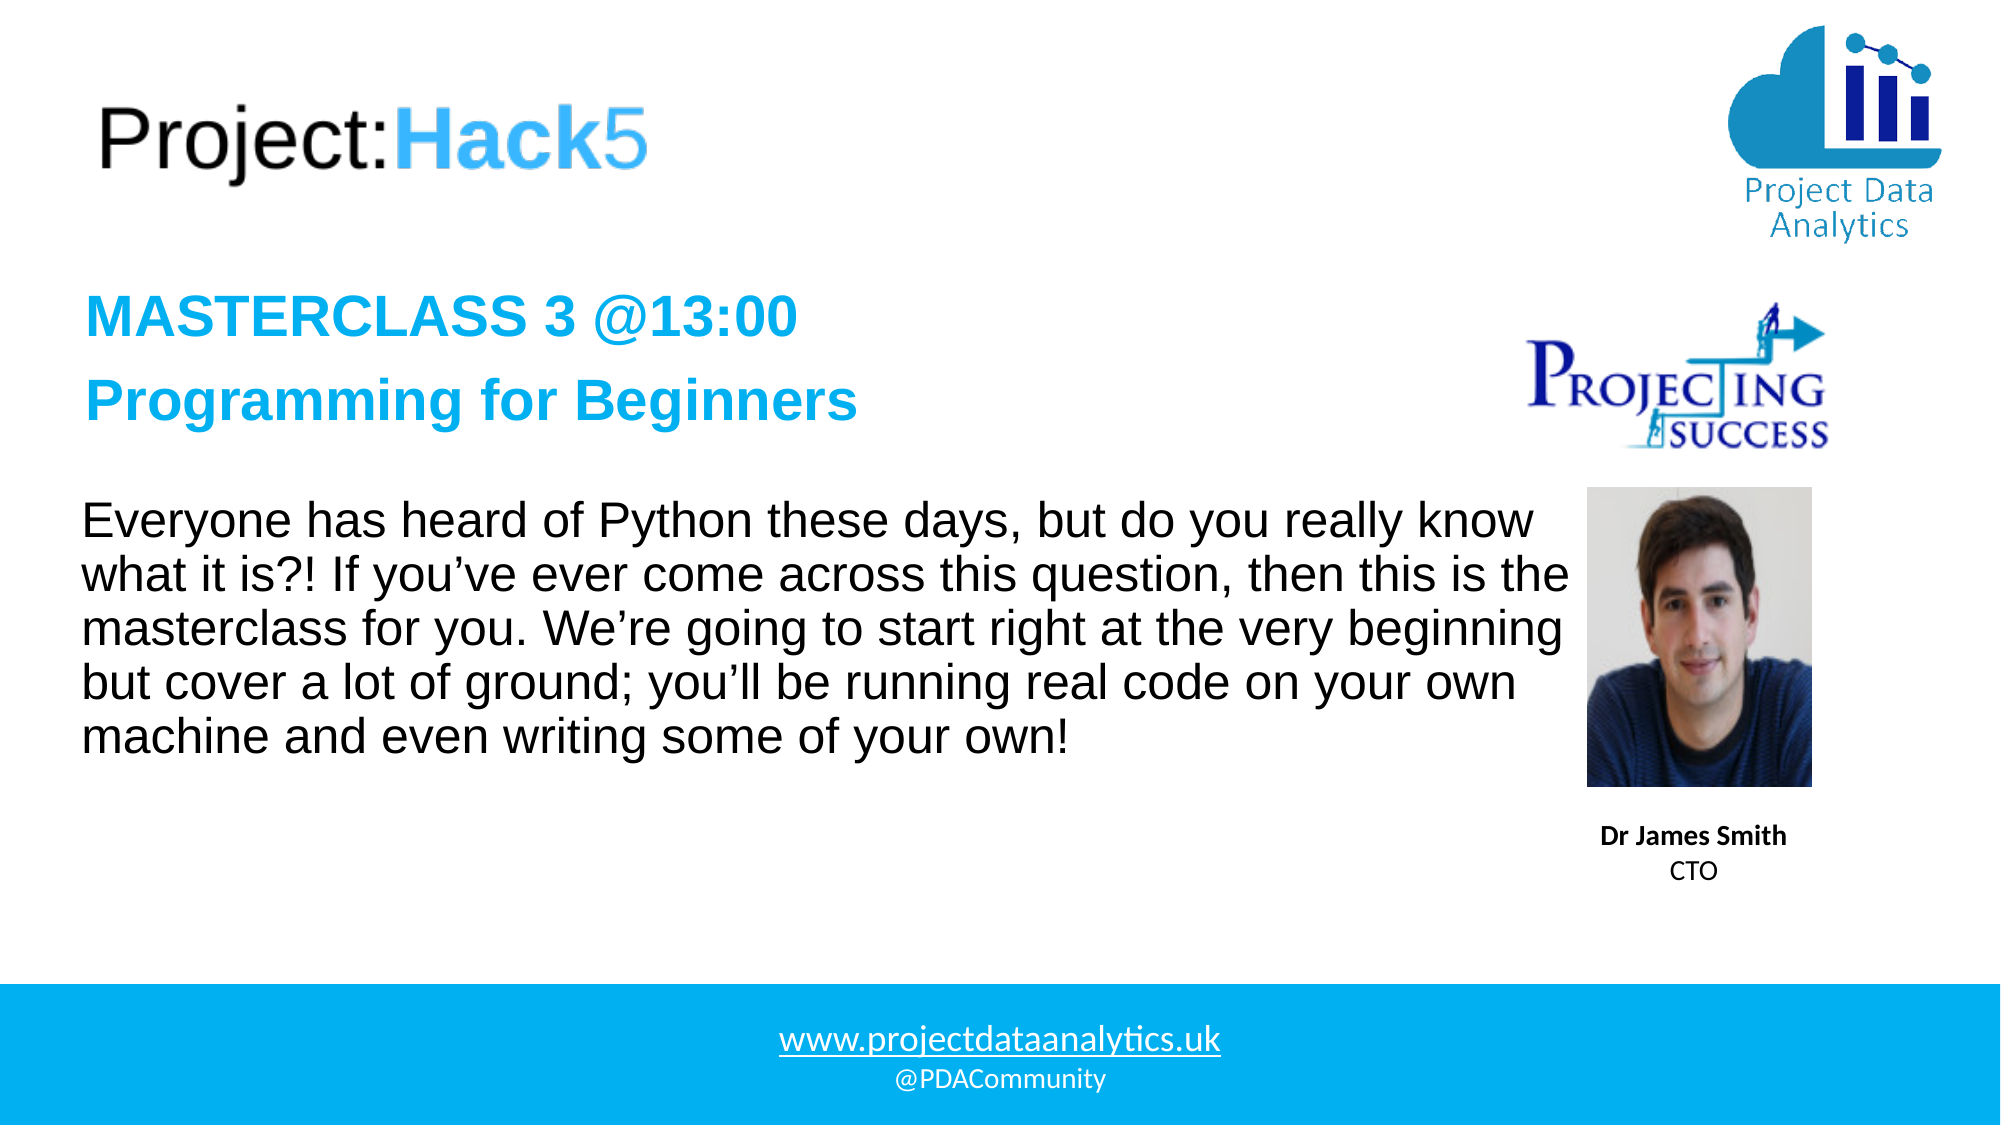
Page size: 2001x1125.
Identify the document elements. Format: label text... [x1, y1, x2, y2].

picture [0, 0, 764, 560]
picture [1703, 0, 1966, 248]
picture [1587, 487, 1812, 787]
text_box MASTERCLASS 3 @13:00 Programming for Beginners [70, 279, 875, 441]
text_box Dr James Smith CTO [1563, 808, 1825, 929]
picture [1474, 302, 1884, 465]
text_box Everyone has heard of Python these days, but do you really know what it is?! If you’ve ever come across this question, then this is the masterclass for you. We’re going to start right at the very beginning but cover a lot of ground; you’ll be running real code on your own machine and even writing some of your own! [66, 487, 1588, 947]
